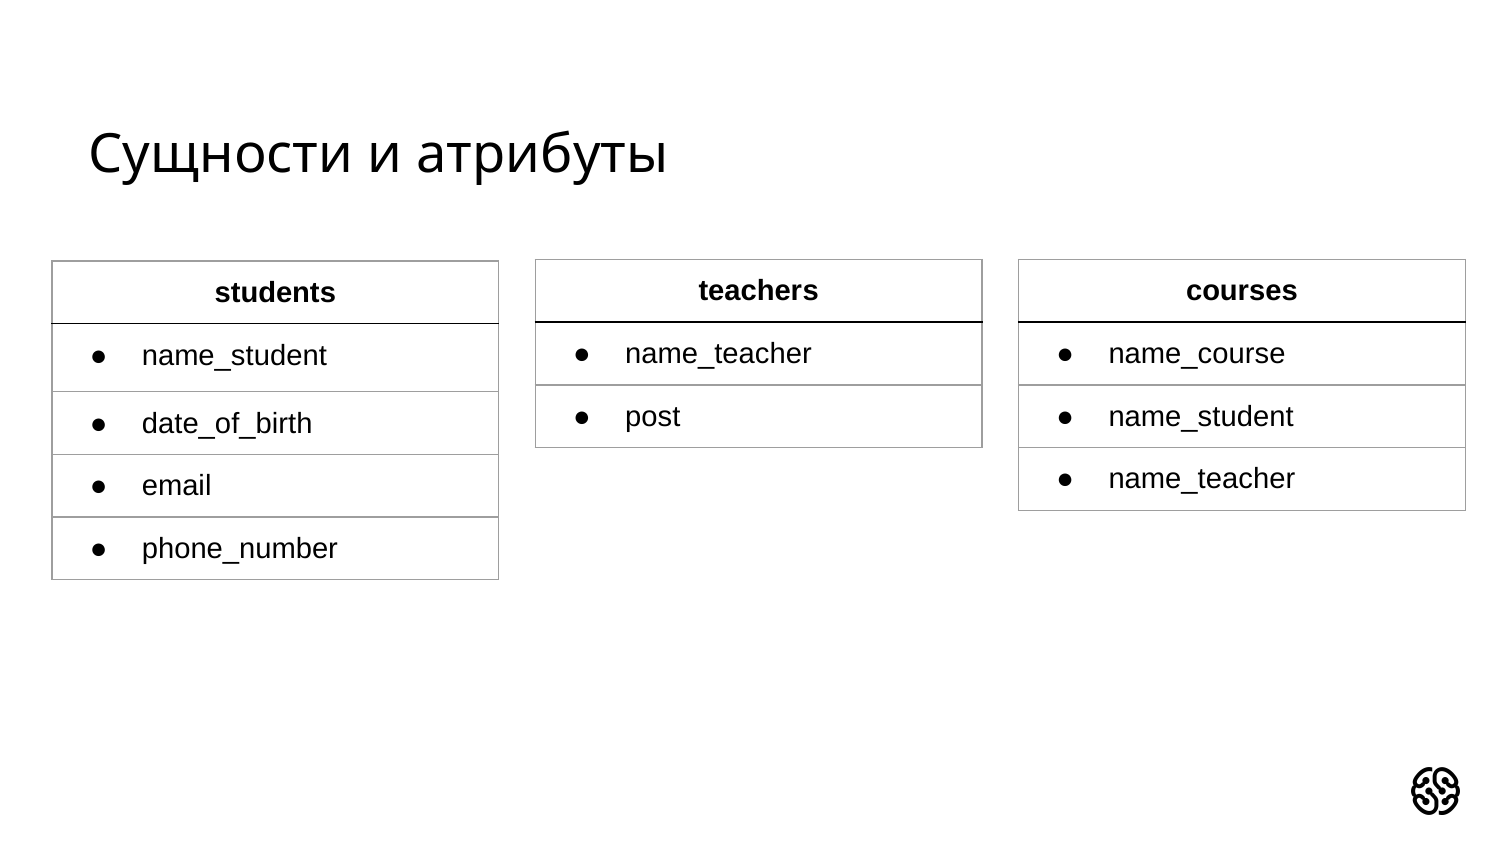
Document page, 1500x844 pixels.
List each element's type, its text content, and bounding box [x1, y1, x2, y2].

table_header courses [1019, 260, 1465, 321]
table_cell name_student [53, 324, 498, 391]
table_cell post [536, 386, 981, 447]
table_cell name_student [1019, 386, 1465, 447]
title Сущности и атрибуты [88, 118, 1194, 265]
table_header students [53, 262, 498, 323]
table_cell phone_number [53, 518, 498, 579]
table_cell email [53, 455, 498, 516]
table_cell name_teacher [536, 323, 981, 384]
table_cell name_teacher [1019, 448, 1465, 510]
table_header teachers [536, 260, 981, 321]
table_cell name_course [1019, 323, 1465, 384]
table_cell date_of_birth [53, 392, 498, 454]
picture [1411, 767, 1460, 815]
